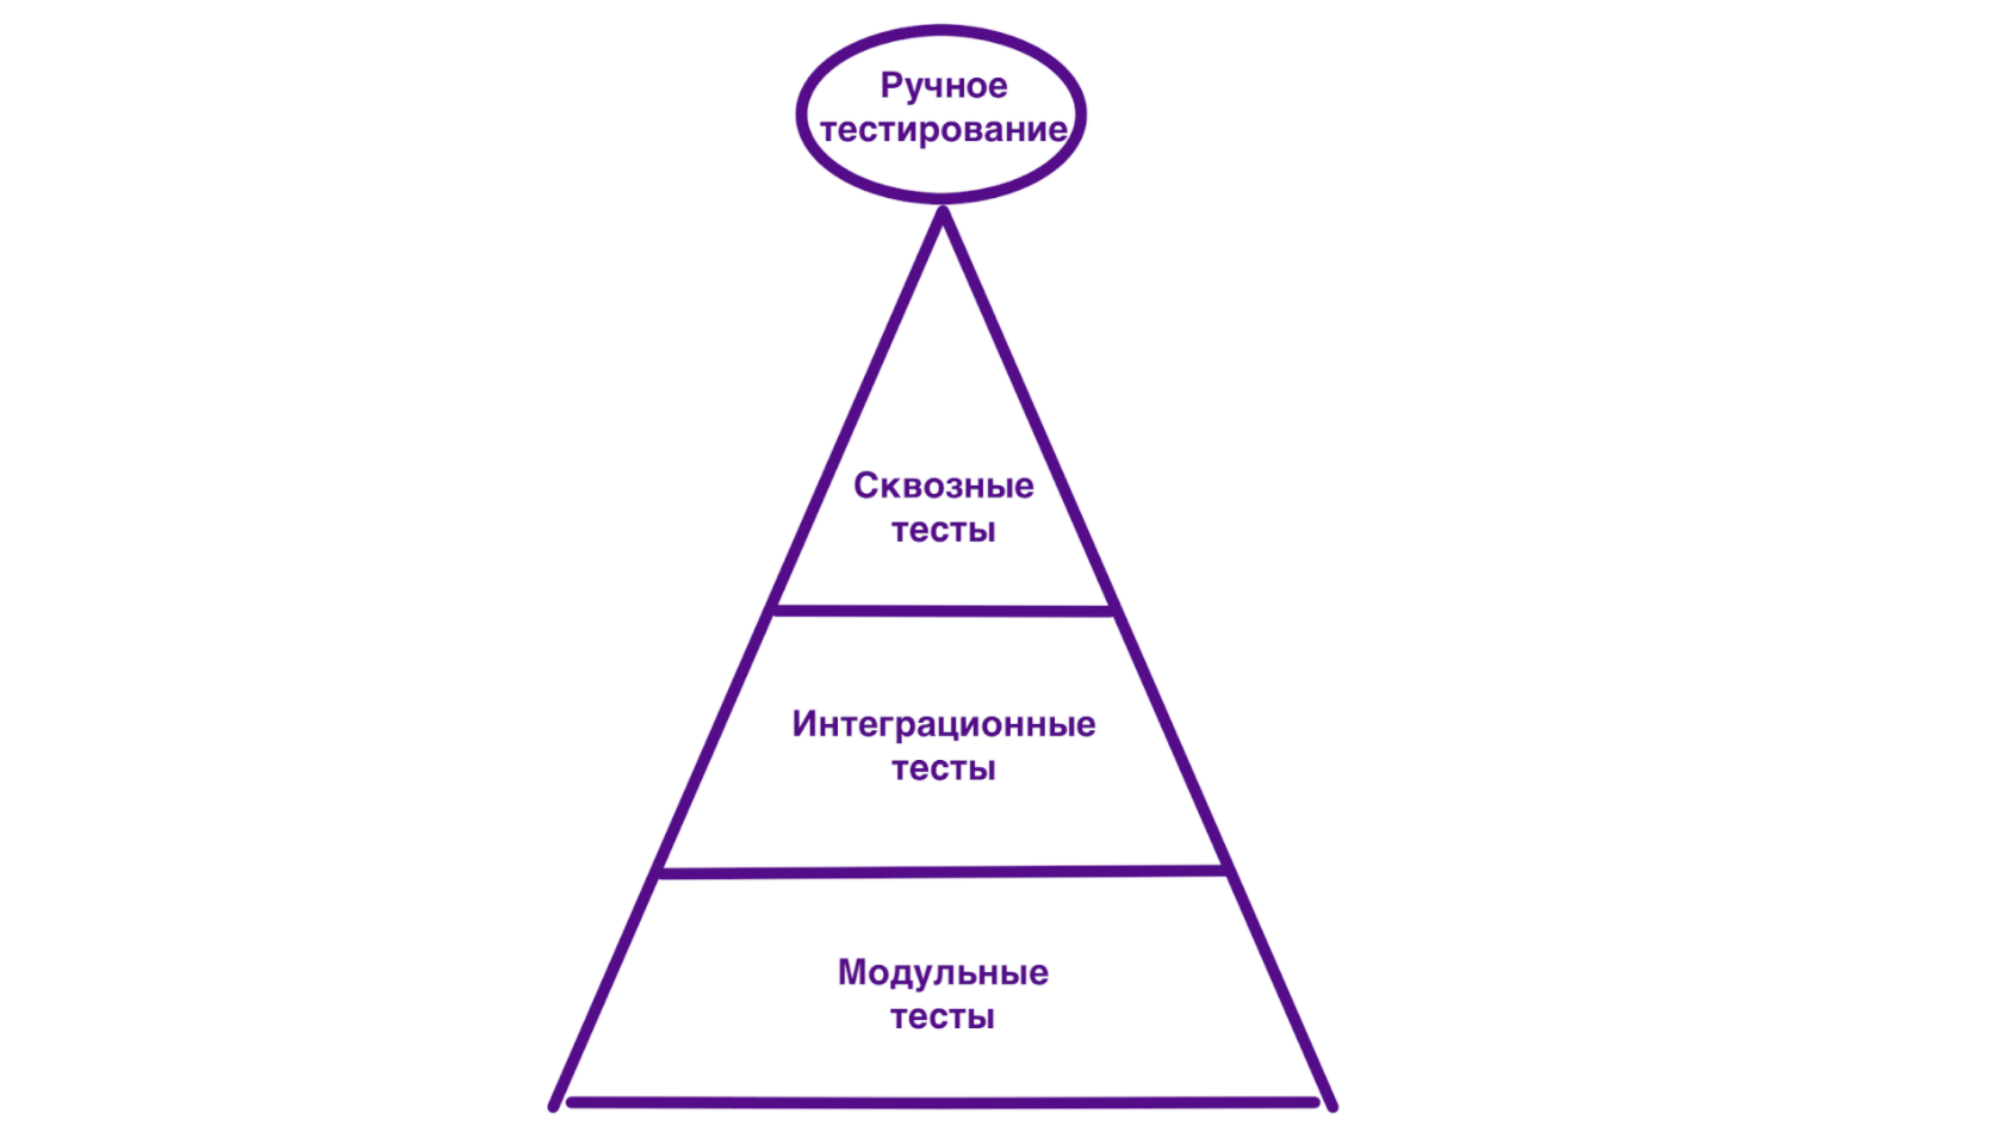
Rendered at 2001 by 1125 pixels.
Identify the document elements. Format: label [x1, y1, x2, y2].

picture [131, 0, 1869, 1125]
